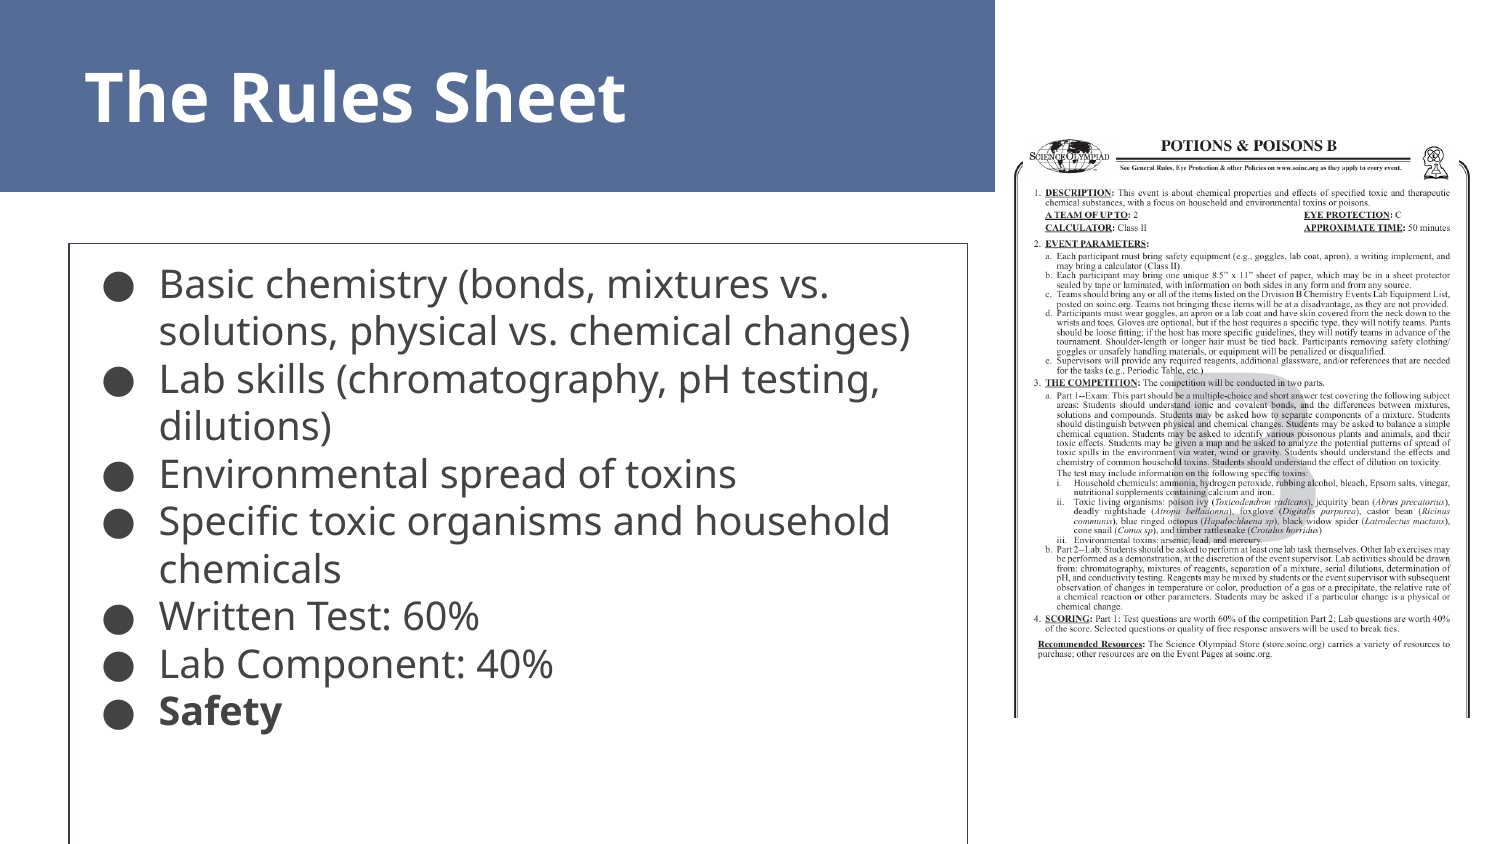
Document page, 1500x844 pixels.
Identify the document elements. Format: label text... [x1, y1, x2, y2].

text_box Basic chemistry (bonds, mixtures vs. solutions, physical vs. chemical changes) Lab skills (chromatography, pH testing, dilutions) Environmental spread of toxins Specific toxic organisms and household chemicals Written Test: 60% Lab Component: 40% Safety [68, 243, 968, 844]
picture [1000, 125, 1484, 718]
text_box [0, 0, 995, 192]
title The Rules Sheet [69, 39, 824, 211]
